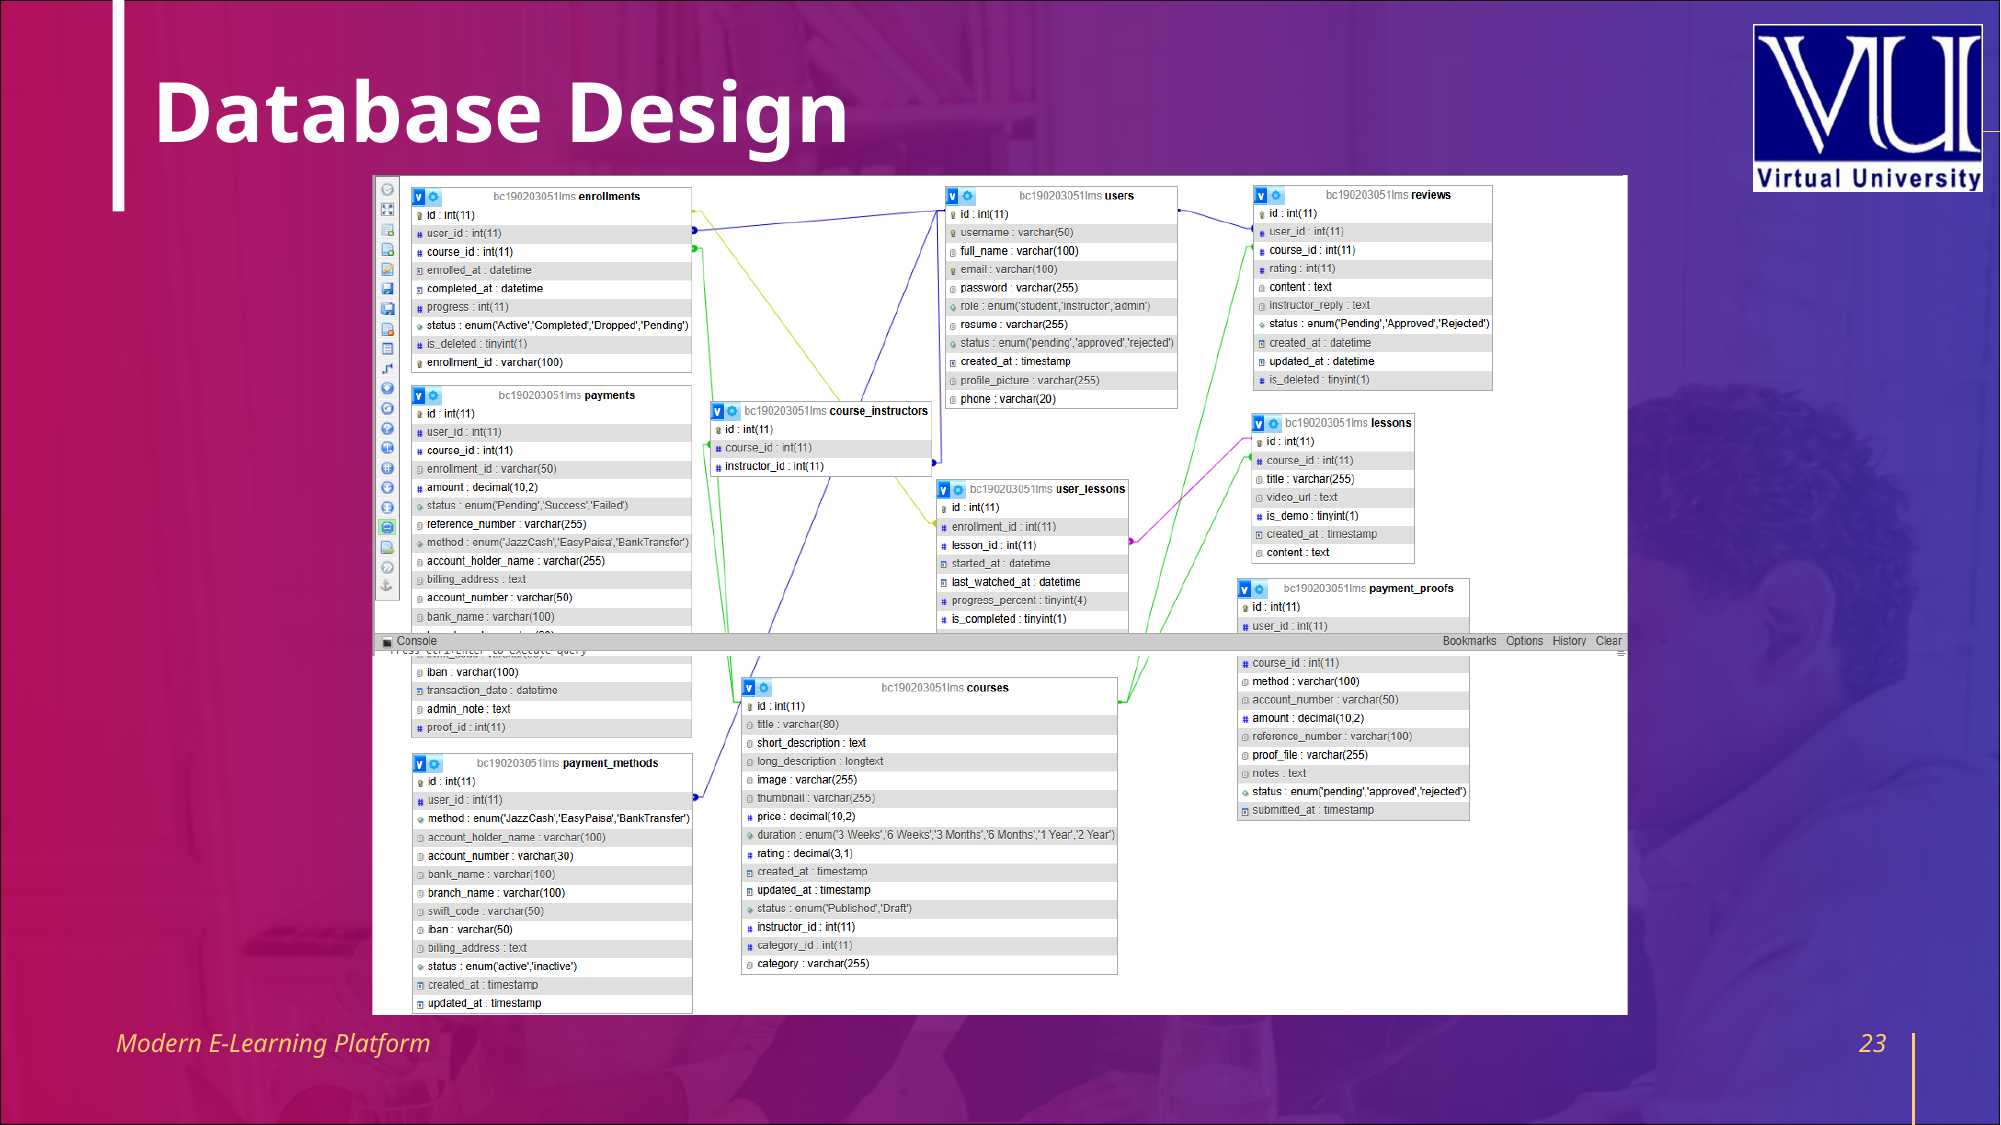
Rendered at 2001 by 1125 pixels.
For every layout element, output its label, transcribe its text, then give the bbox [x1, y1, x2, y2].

slide_number 23 [1451, 1015, 1902, 1075]
picture [372, 175, 1628, 1015]
title Database Design [137, 6, 1863, 224]
picture [1753, 24, 1983, 192]
footer Modern E-Learning Platform [100, 1015, 636, 1075]
